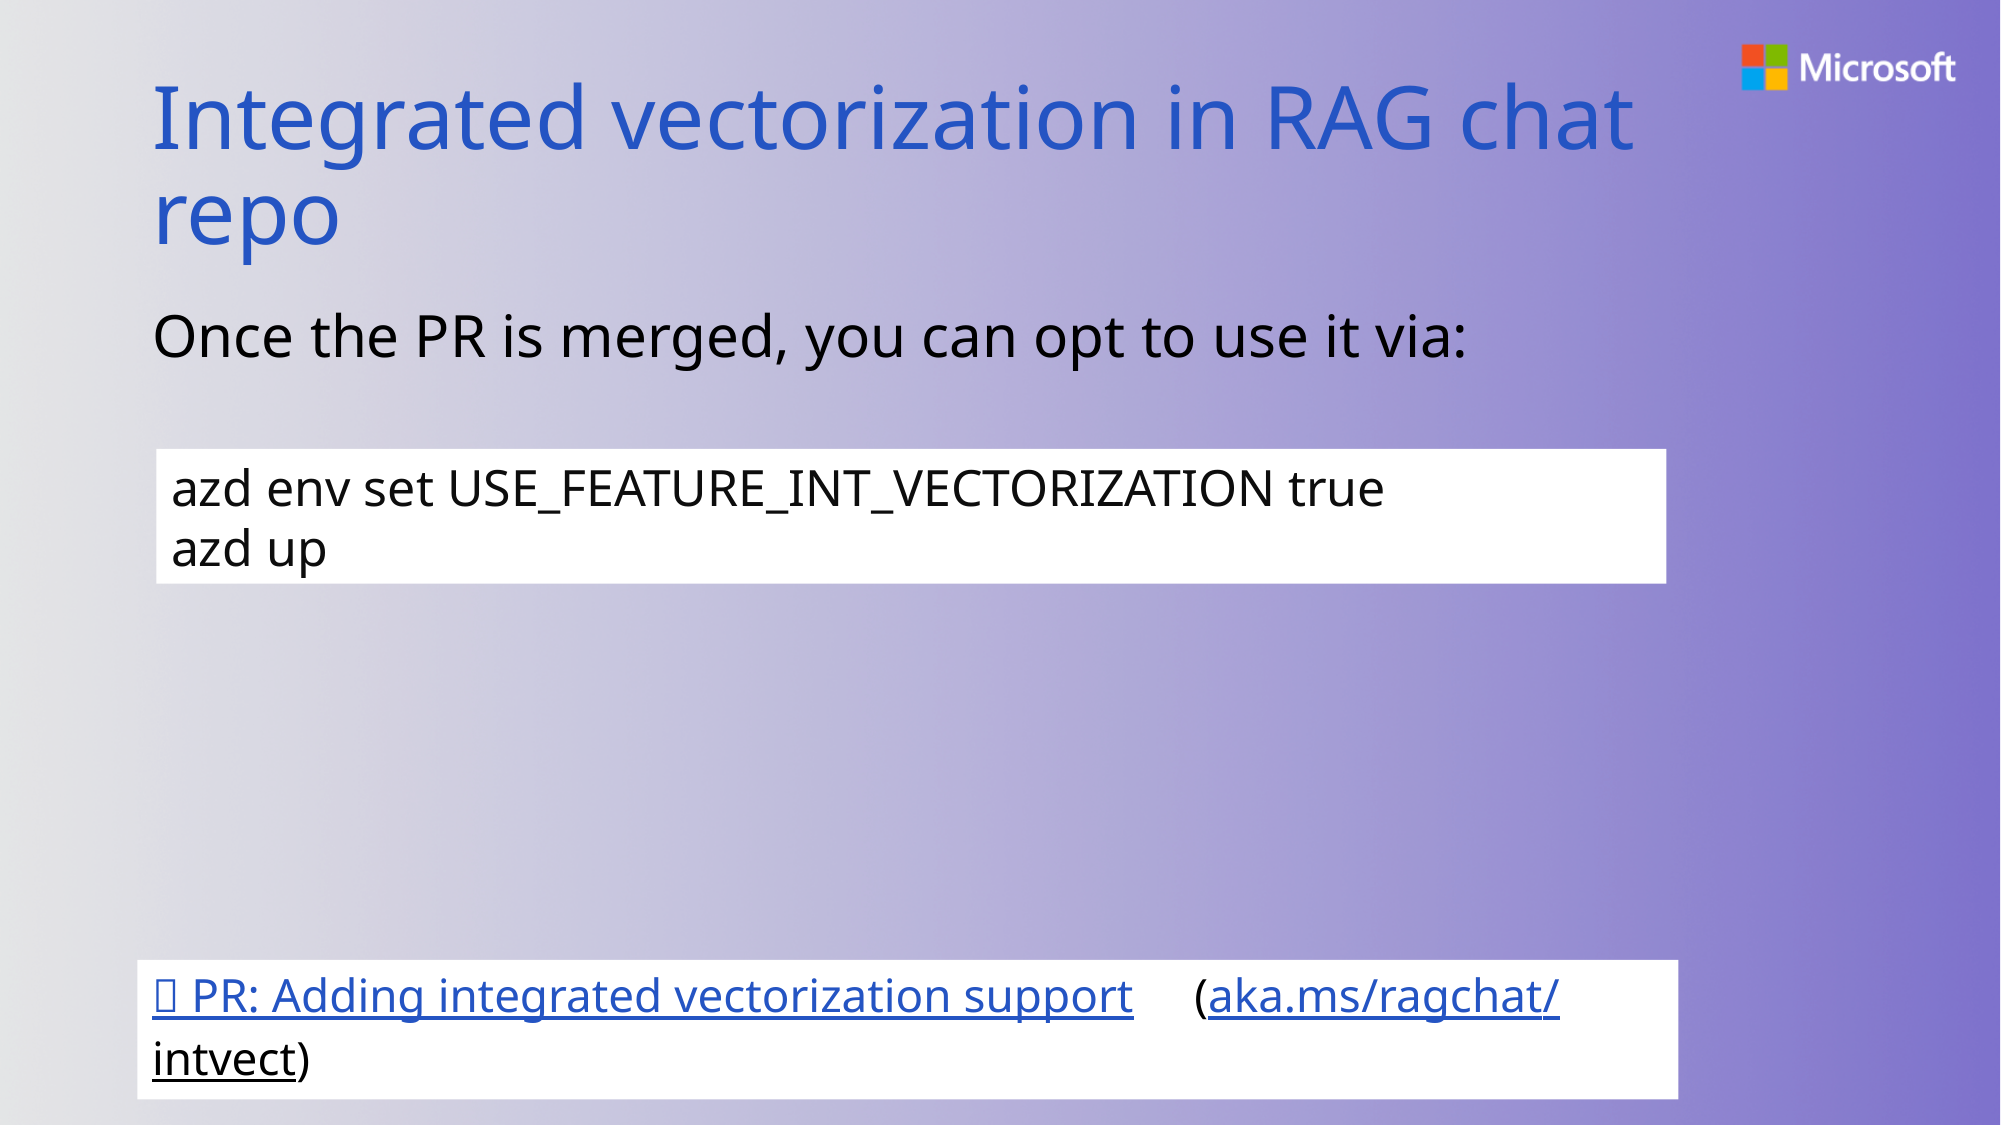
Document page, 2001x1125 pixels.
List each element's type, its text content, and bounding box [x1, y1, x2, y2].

text_box azd env set USE_FEATURE_INT_VECTORIZATION true azd up [156, 448, 1667, 584]
picture [0, 0, 2001, 1125]
text_box 🔗 PR: Adding integrated vectorization support (aka.ms/ragchat/intvect) [137, 959, 1679, 1100]
title Integrated vectorization in RAG chat repo [137, 59, 1863, 278]
list Once the PR is merged, you can opt to use it via: [137, 299, 1863, 402]
